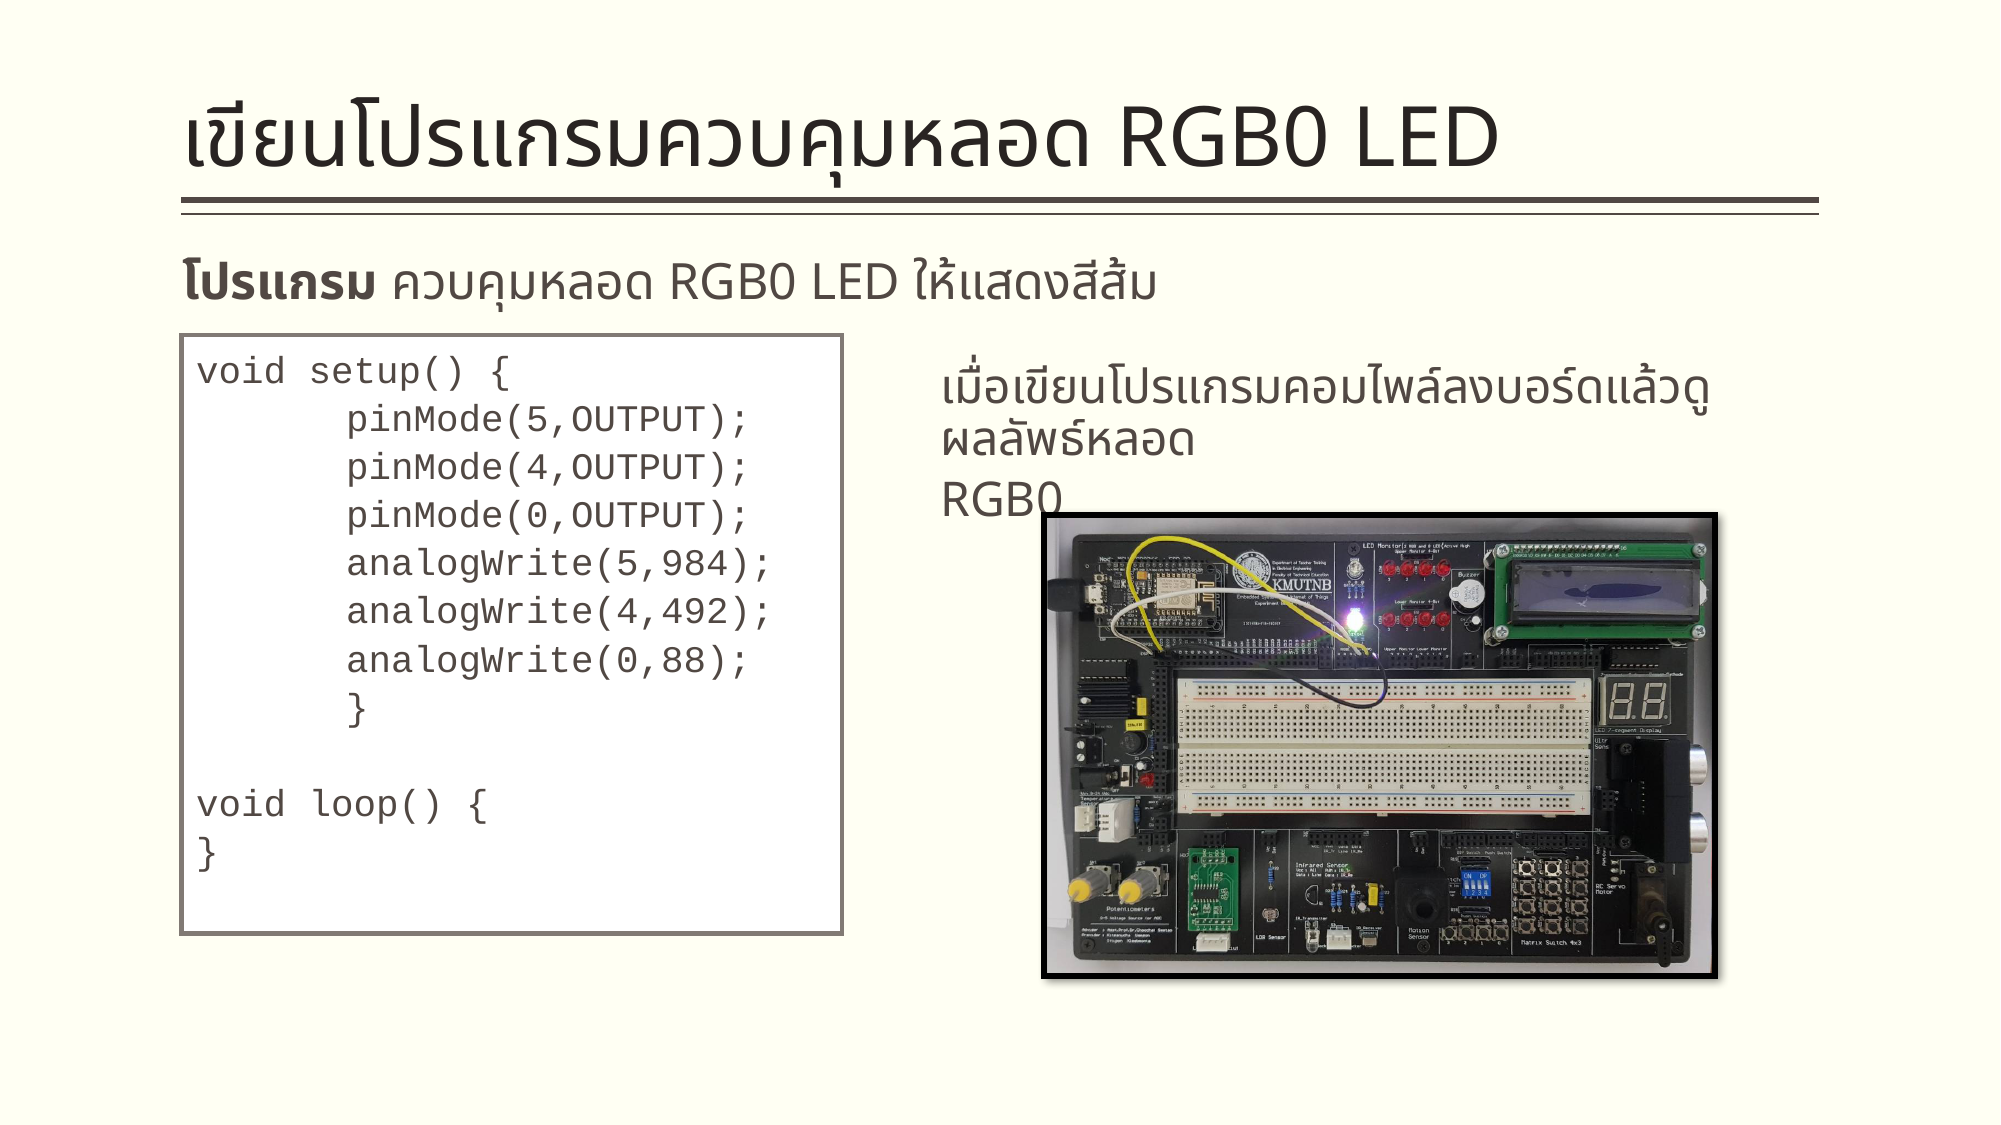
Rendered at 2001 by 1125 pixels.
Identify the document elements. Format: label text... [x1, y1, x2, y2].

text_box โปรแกรม ควบคุมหลอด RGB0 LED ให้แสดงสีส้ม [167, 242, 1805, 317]
picture [1047, 517, 1712, 973]
text_box void setup() { pinMode(5,OUTPUT); pinMode(4,OUTPUT); pinMode(0,OUTPUT); analogWrite(5,984); analogWrite(4,492); analogWrite(0,88); } void loop() { } [181, 335, 843, 934]
text_box เมื่อเขียนโปรแกรมคอมไพล์ลงบอร์ดแล้วดูผลลัพธ์หลอด RGB0 [940, 354, 1819, 535]
title เขียนโปรแกรมควบคุมหลอด RGB0 LED [181, 12, 1819, 193]
